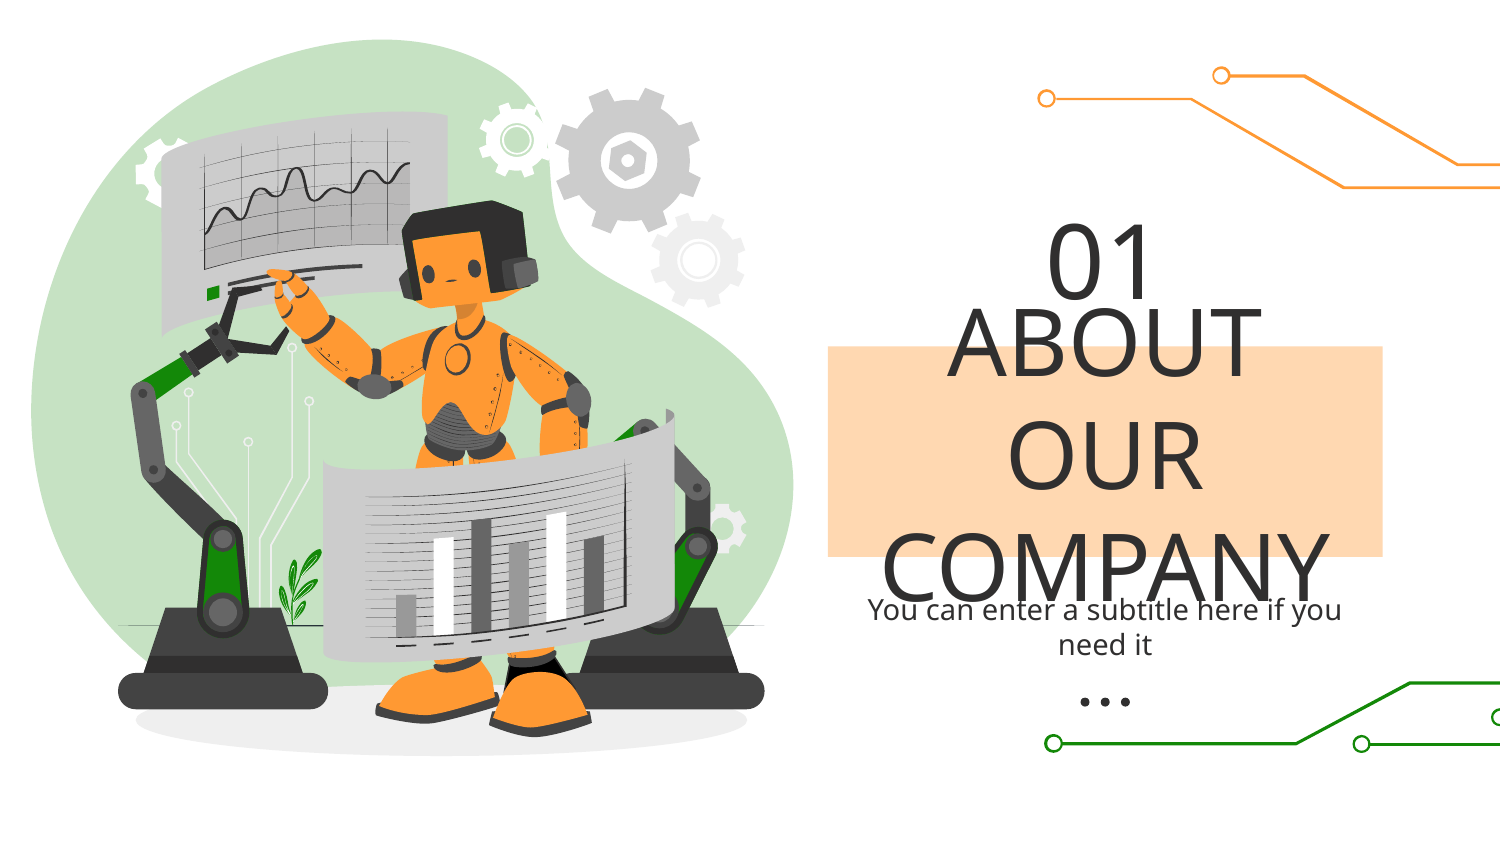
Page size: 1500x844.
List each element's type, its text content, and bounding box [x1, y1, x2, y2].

text_box [769, 396, 794, 581]
text_box [210, 39, 519, 86]
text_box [117, 87, 765, 757]
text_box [1080, 697, 1131, 707]
title ABOUT OUR COMPANY [827, 346, 1383, 557]
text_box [1037, 65, 1500, 190]
text_box [31, 169, 112, 629]
subtitle You can enter a subtitle here if you need it [827, 576, 1383, 664]
title 01 [1028, 189, 1182, 328]
